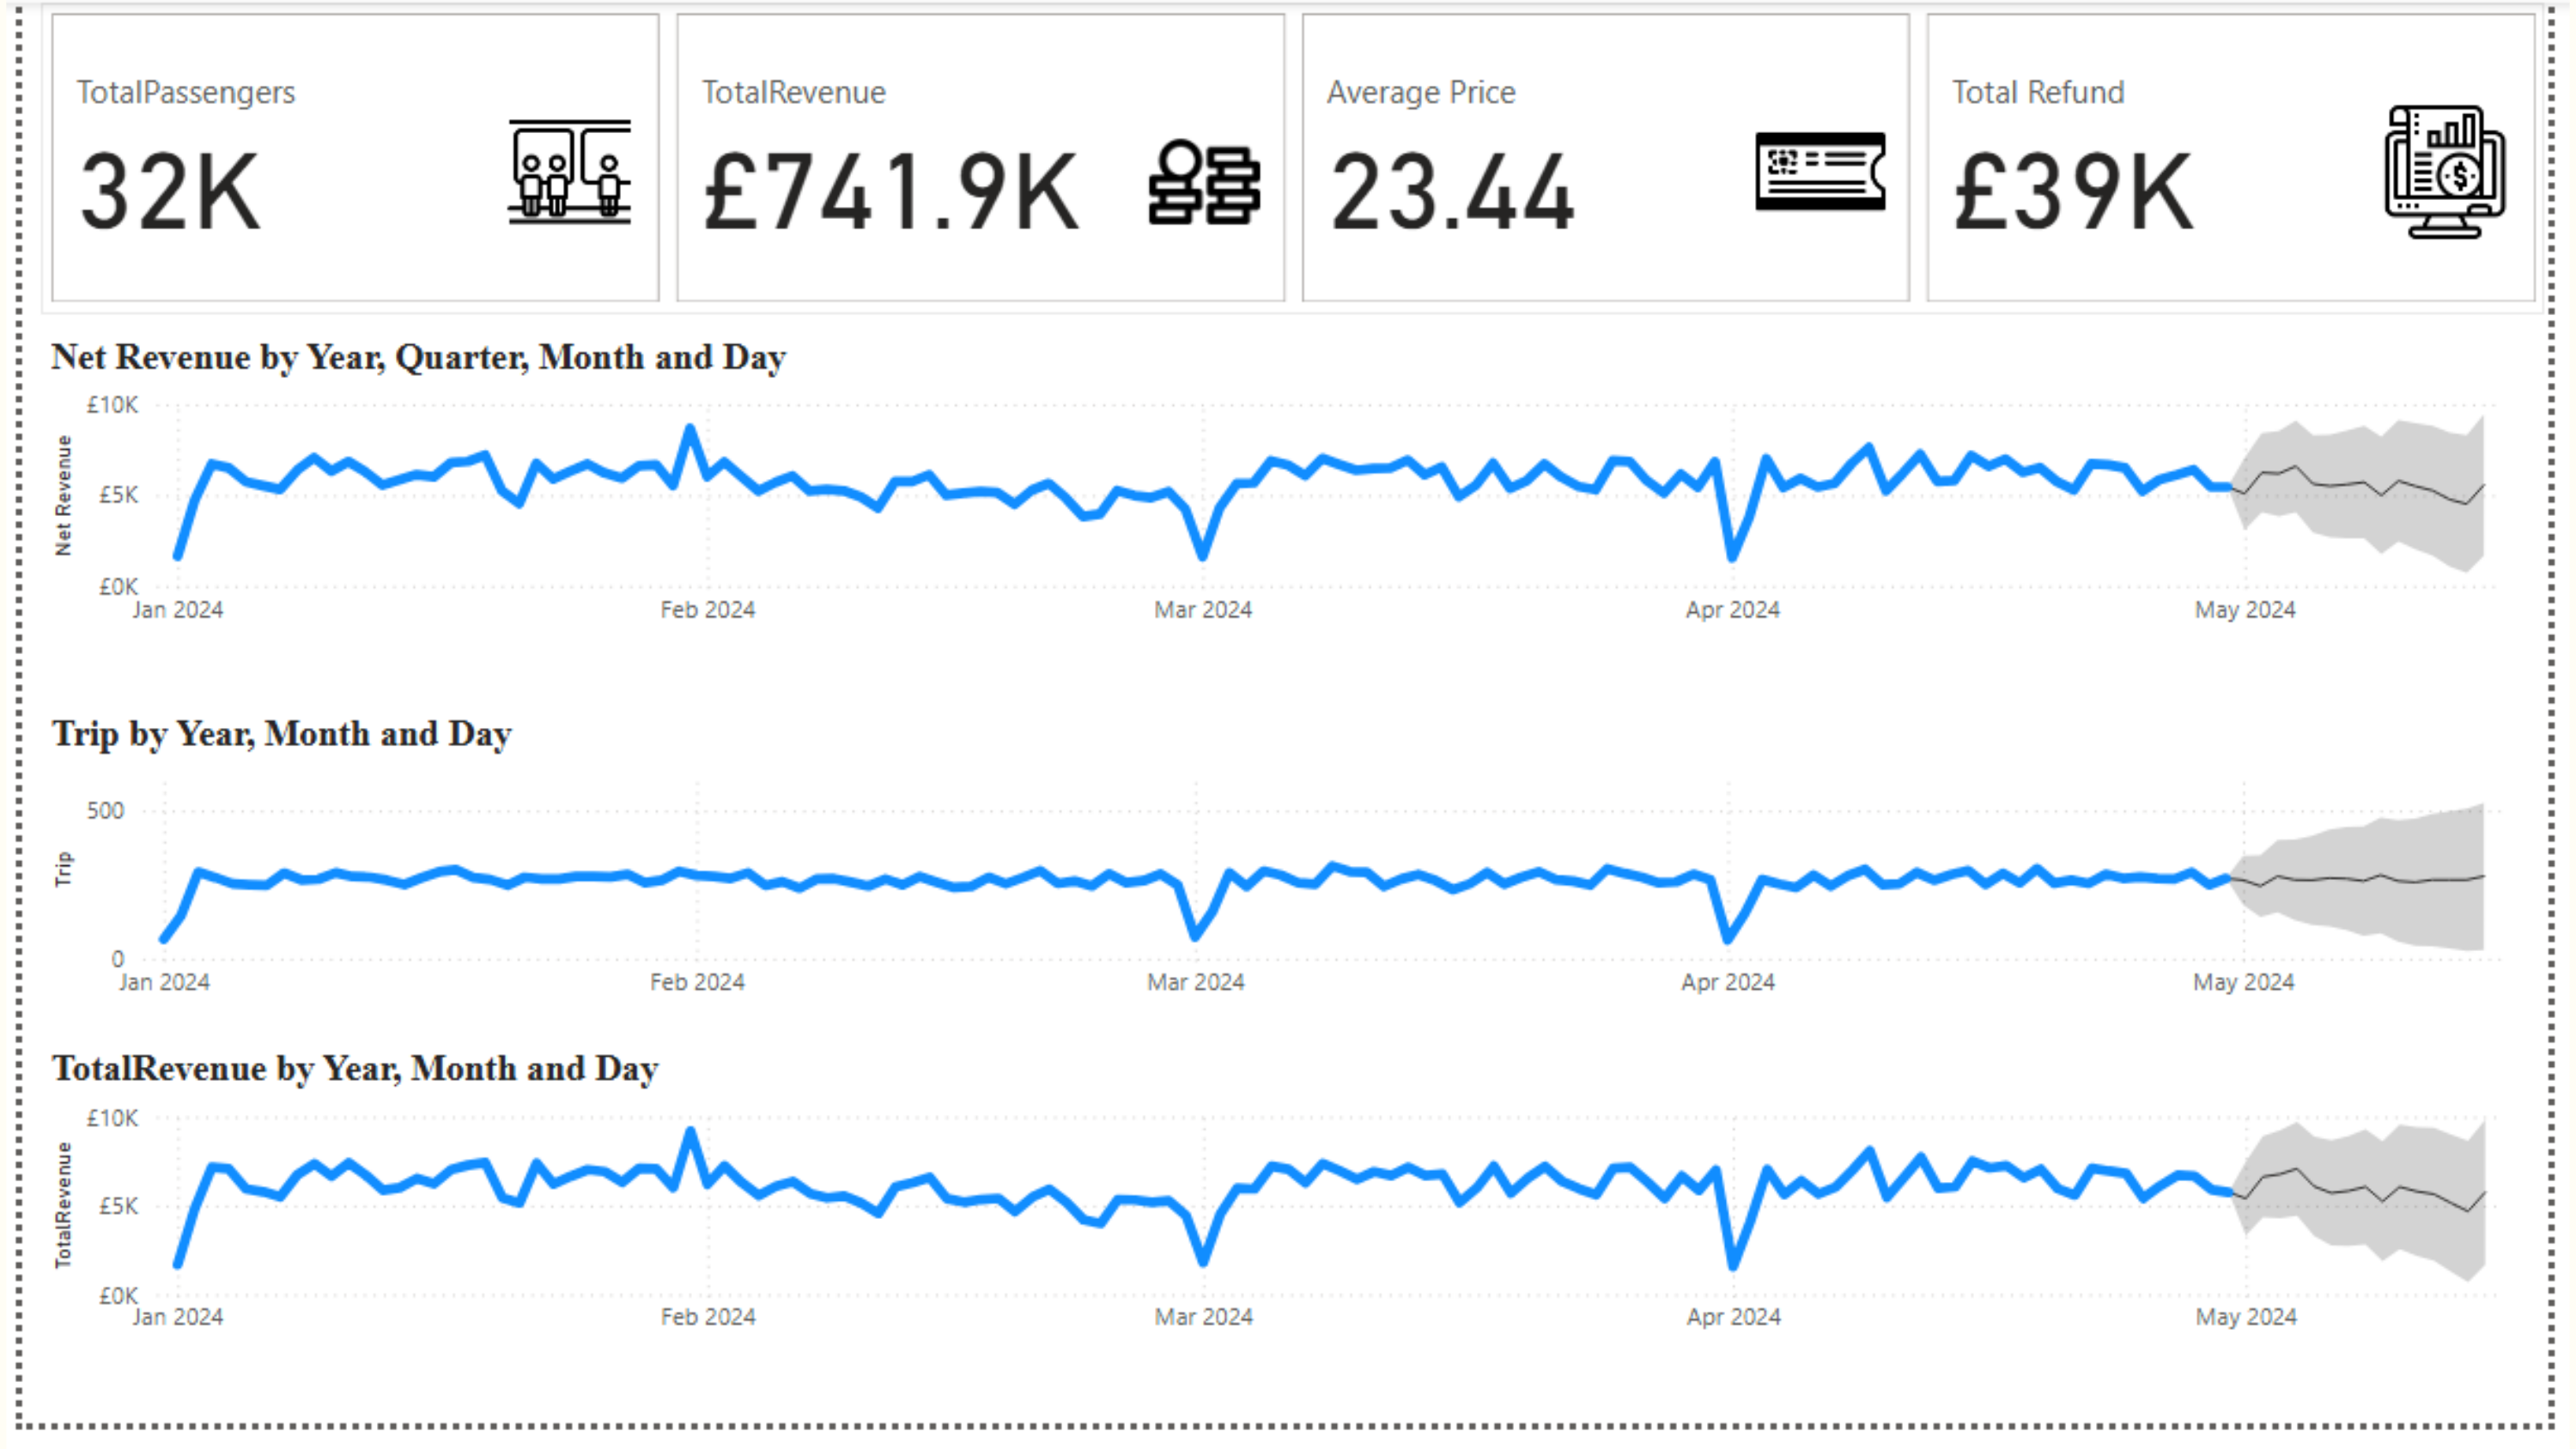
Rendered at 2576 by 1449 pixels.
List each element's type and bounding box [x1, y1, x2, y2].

text_box [6, 0, 2570, 1449]
